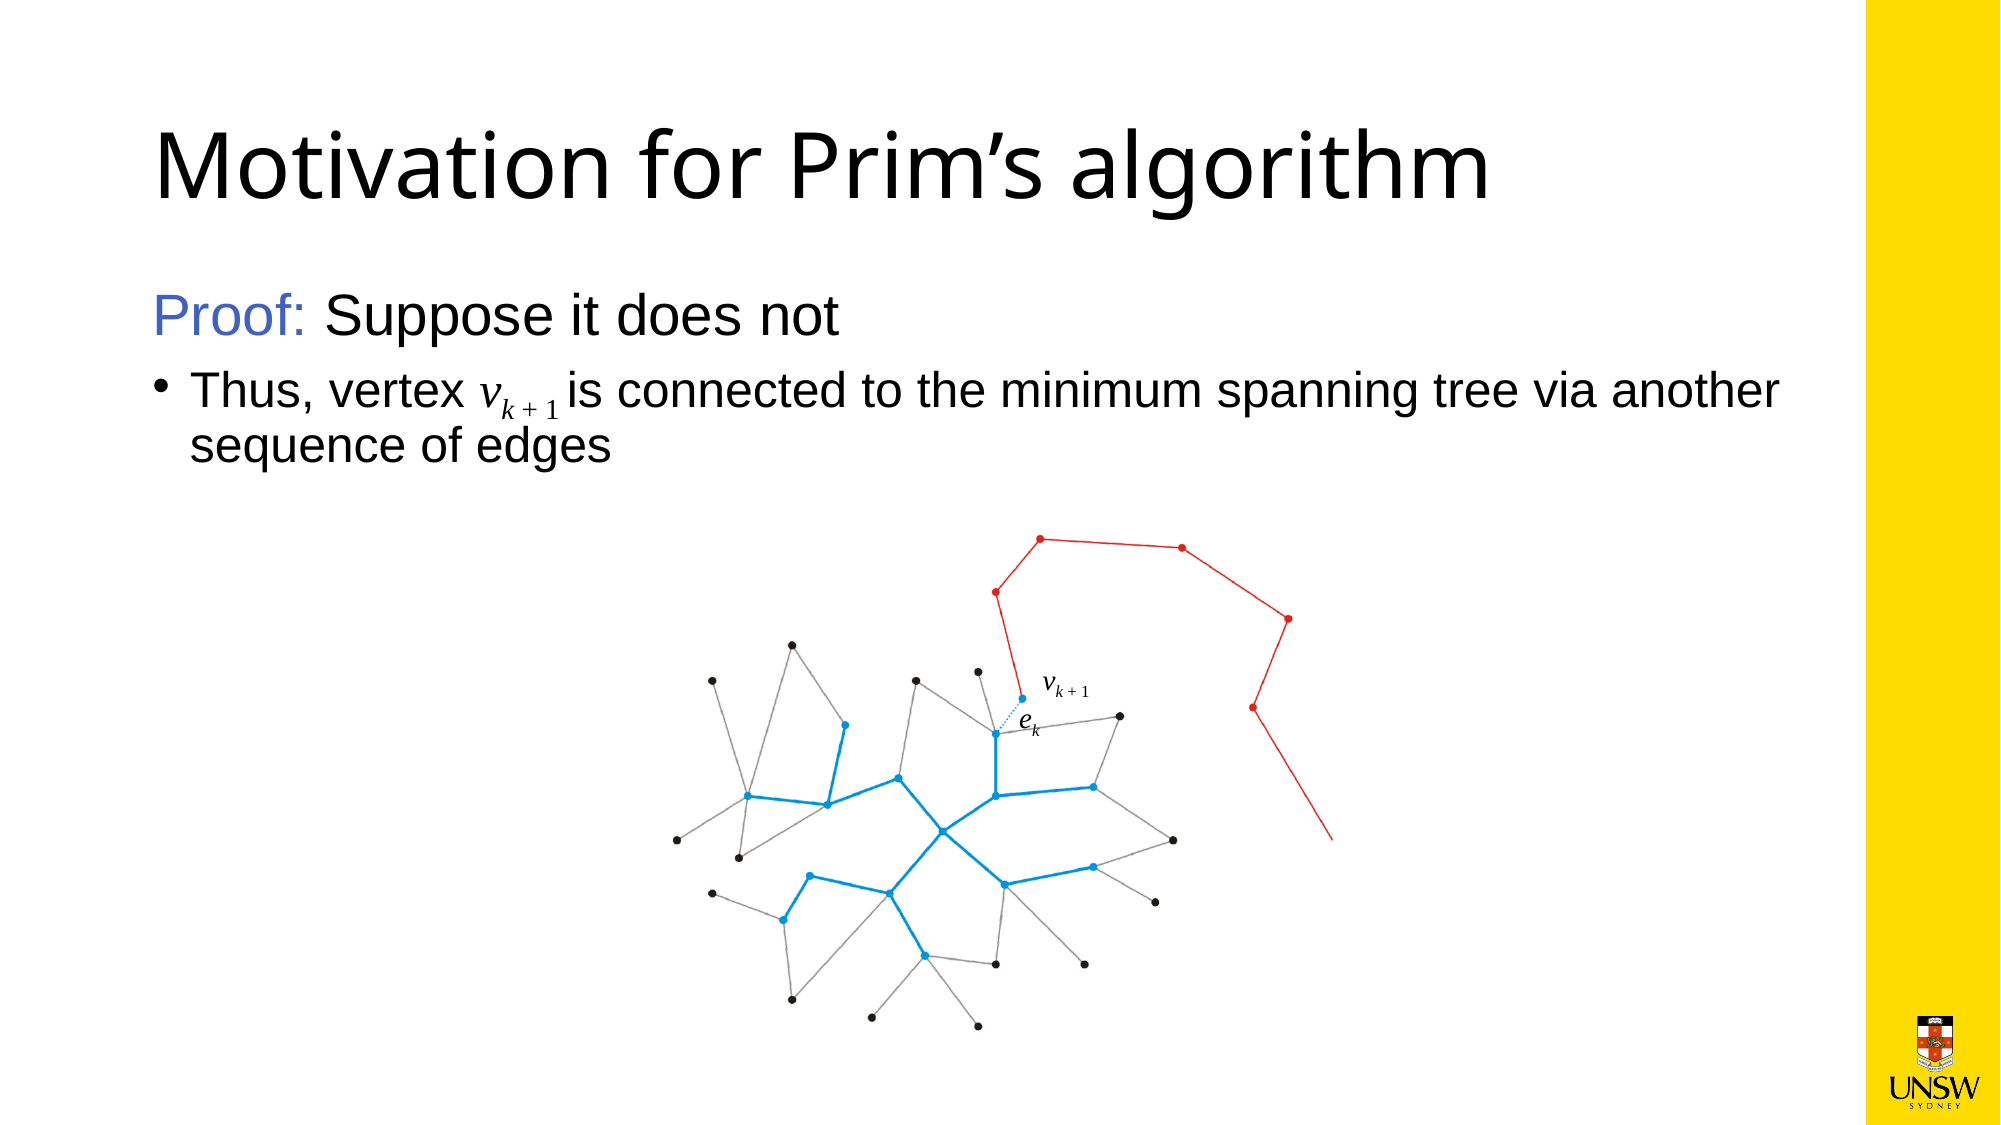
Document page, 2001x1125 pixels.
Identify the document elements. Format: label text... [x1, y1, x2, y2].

picture [1890, 1016, 1980, 1109]
picture [649, 521, 1350, 1035]
title Motivation for Prim’s algorithm [137, 59, 1863, 277]
list Proof: Suppose it does not Thus, vertex vk + 1 is connected to the minimum spanning tree via another sequence of edges [137, 277, 1863, 992]
